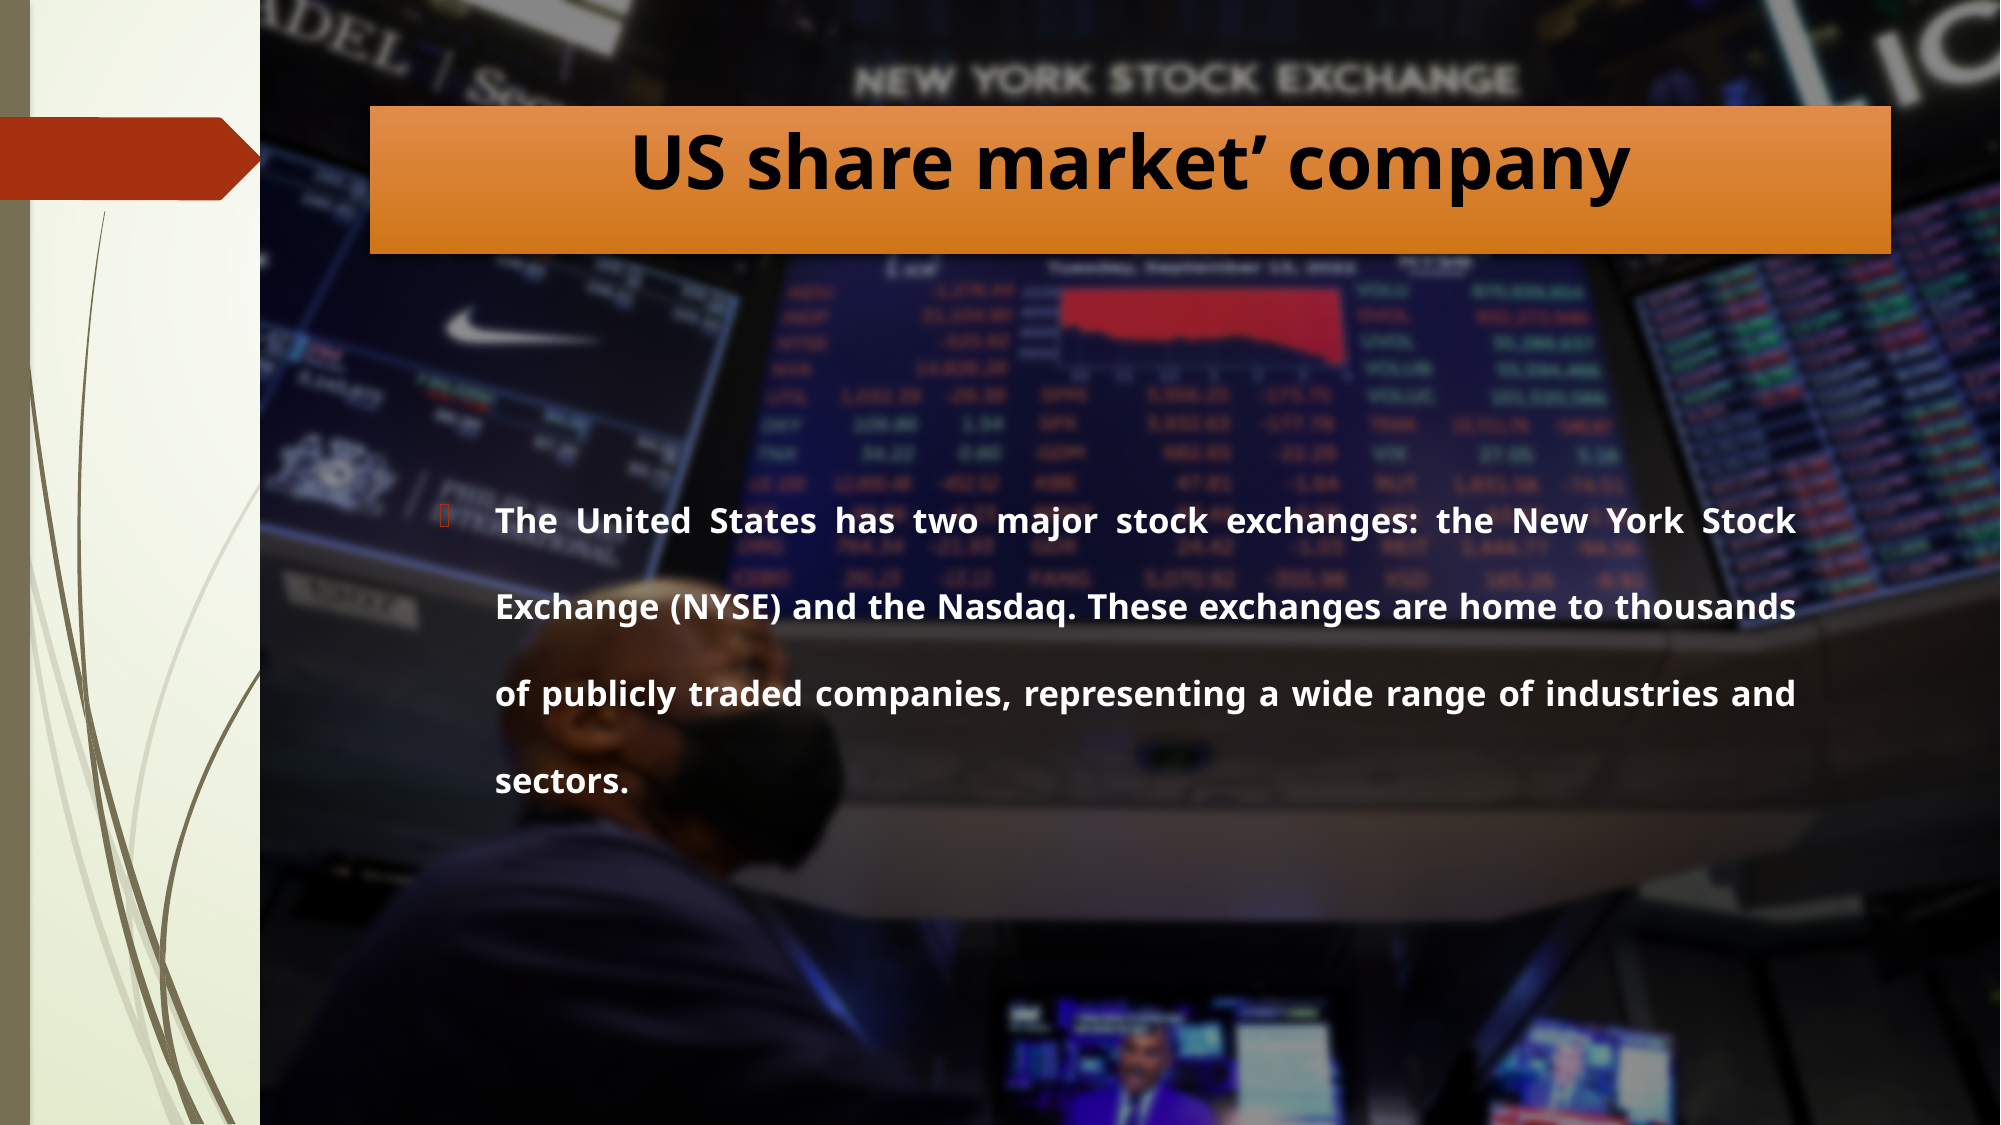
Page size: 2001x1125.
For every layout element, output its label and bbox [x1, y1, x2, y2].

picture [260, 0, 2000, 1125]
